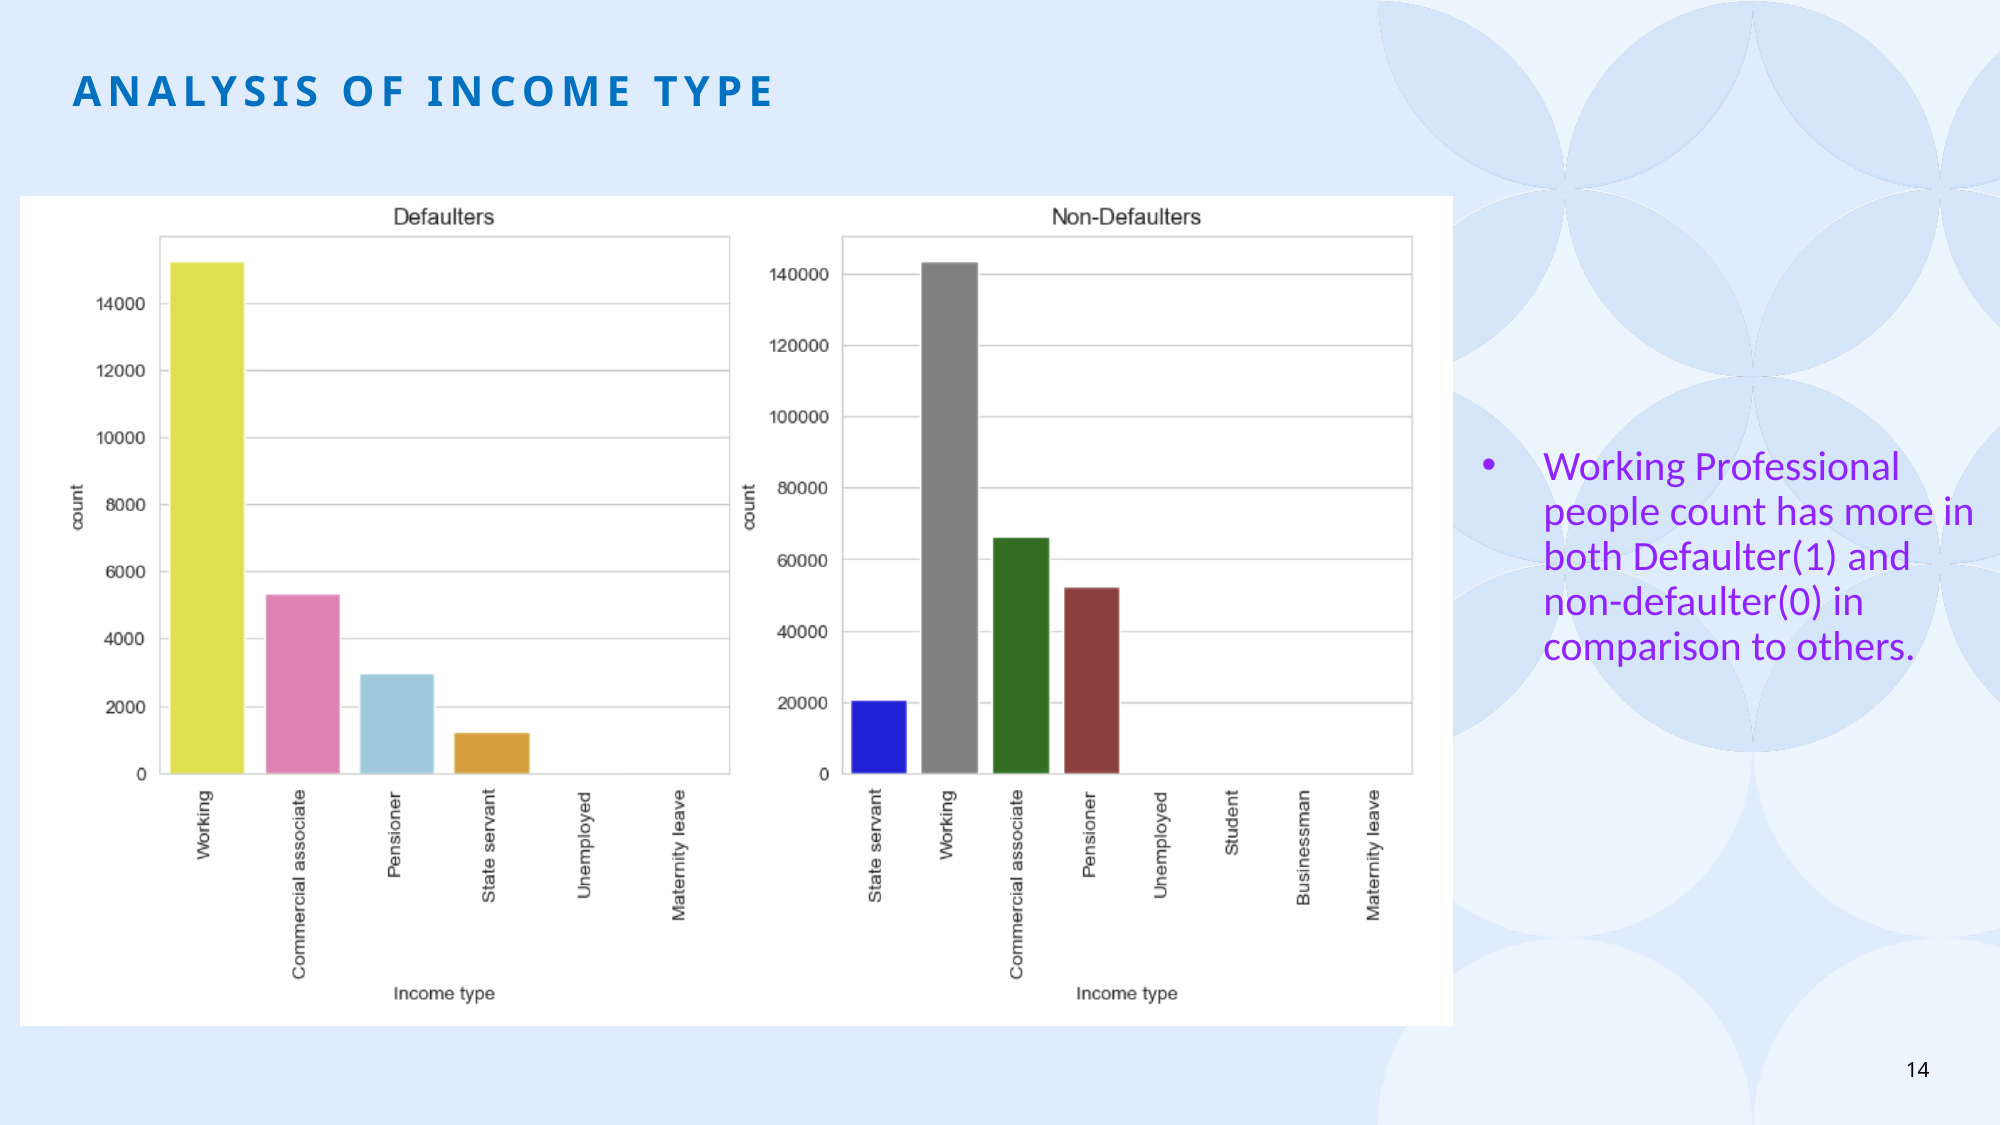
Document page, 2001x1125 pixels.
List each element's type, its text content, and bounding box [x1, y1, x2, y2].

title Analysis of Income type [72, 70, 1792, 162]
list Working Professional people count has more in both Defaulter(1) and non-defaulter(0) in comparison to others. [1481, 444, 1982, 681]
picture [20, 0, 2000, 1125]
slide_number 14 [1791, 1047, 1930, 1095]
